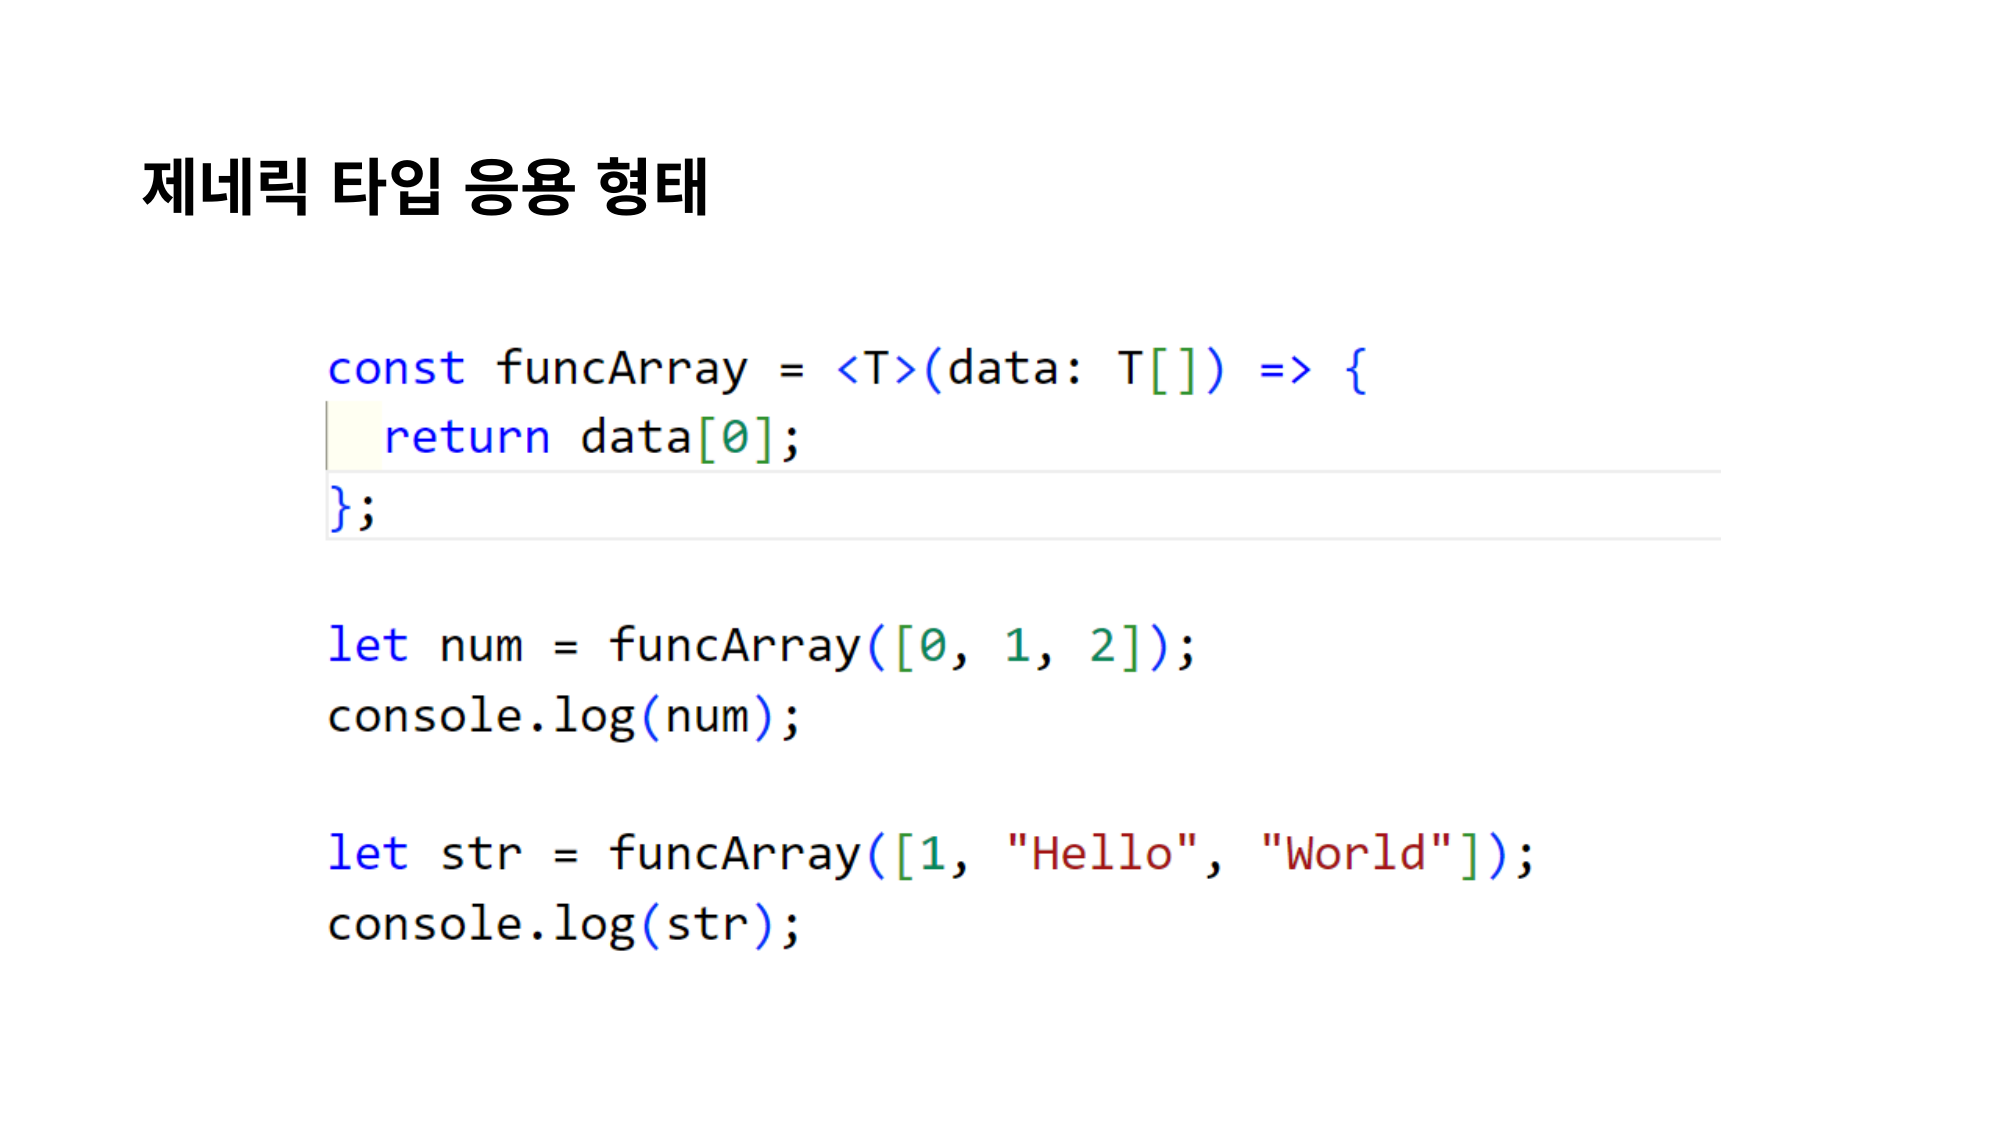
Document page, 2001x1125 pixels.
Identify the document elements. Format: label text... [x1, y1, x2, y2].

text_box 제네릭 타입 응용 형태 [126, 140, 1874, 231]
picture [279, 334, 1721, 976]
